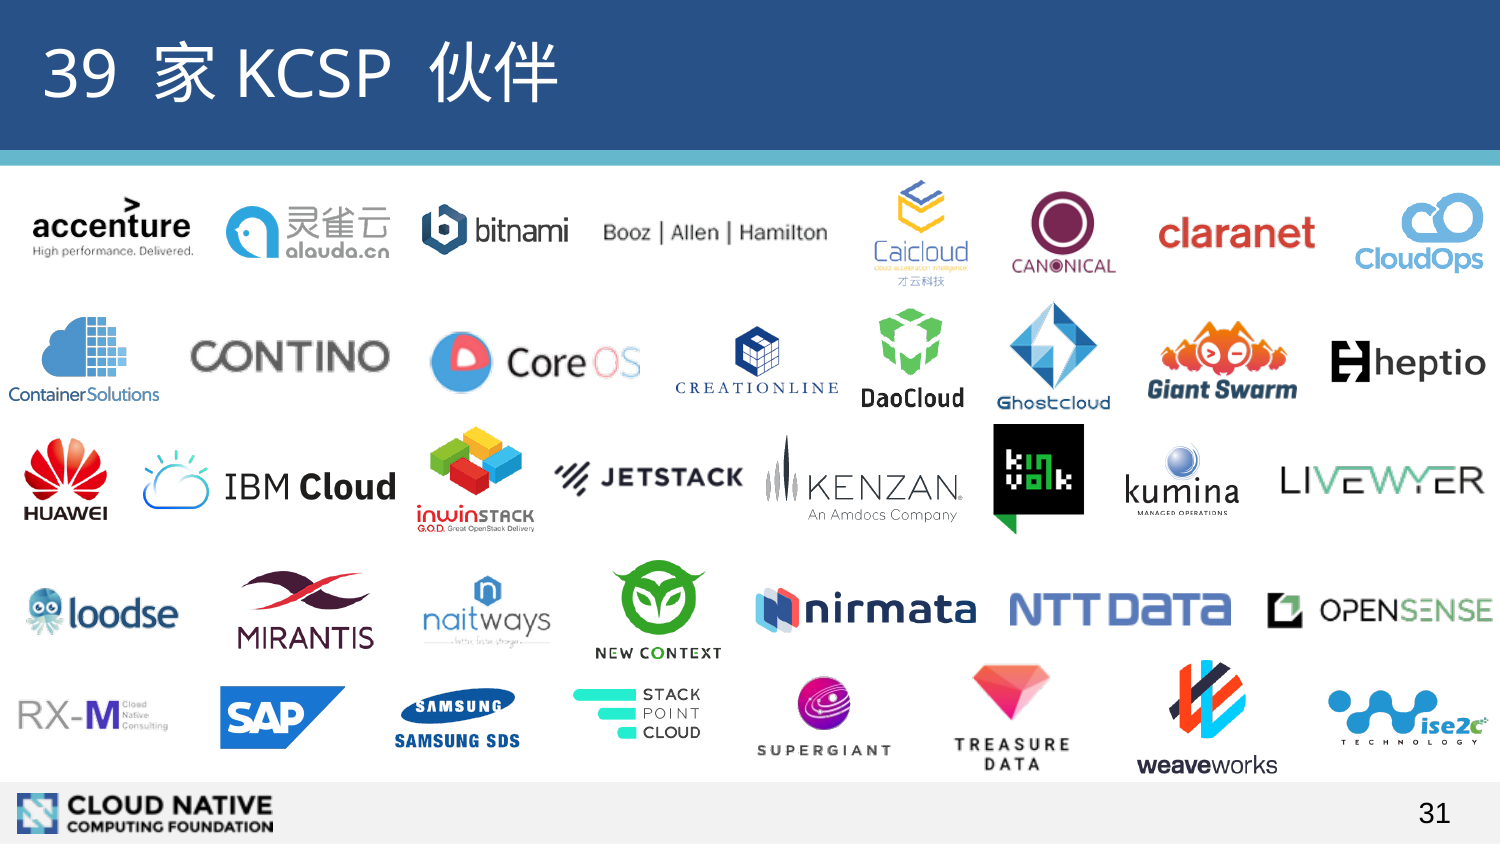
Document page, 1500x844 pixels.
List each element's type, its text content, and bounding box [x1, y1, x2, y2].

slide_number 31 [1403, 779, 1494, 844]
picture [7, 574, 198, 645]
picture [17, 793, 273, 834]
picture [422, 315, 655, 403]
picture [138, 448, 400, 510]
picture [859, 299, 971, 419]
picture [9, 317, 159, 401]
picture [1327, 670, 1489, 765]
picture [941, 660, 1079, 775]
picture [598, 201, 831, 263]
picture [1010, 592, 1232, 628]
picture [388, 671, 527, 764]
picture [1006, 180, 1124, 284]
picture [755, 587, 977, 633]
picture [180, 328, 402, 391]
picture [1269, 456, 1500, 502]
picture [860, 171, 977, 294]
title 39 家KCSP 伙伴 [26, 15, 1464, 127]
picture [1122, 642, 1284, 793]
picture [29, 188, 197, 276]
picture [551, 453, 749, 506]
picture [220, 543, 379, 763]
picture [226, 206, 390, 258]
picture [1138, 305, 1306, 414]
picture [1153, 201, 1321, 263]
picture [1327, 323, 1489, 396]
picture [1264, 584, 1497, 635]
picture [419, 193, 569, 271]
picture [750, 663, 898, 772]
picture [9, 428, 121, 530]
picture [569, 677, 708, 758]
picture [417, 426, 534, 533]
picture [980, 293, 1118, 535]
picture [765, 435, 963, 523]
picture [676, 309, 838, 409]
picture [595, 560, 722, 660]
picture [9, 683, 177, 752]
picture [412, 559, 562, 660]
picture [1114, 443, 1252, 515]
picture [1350, 183, 1488, 281]
